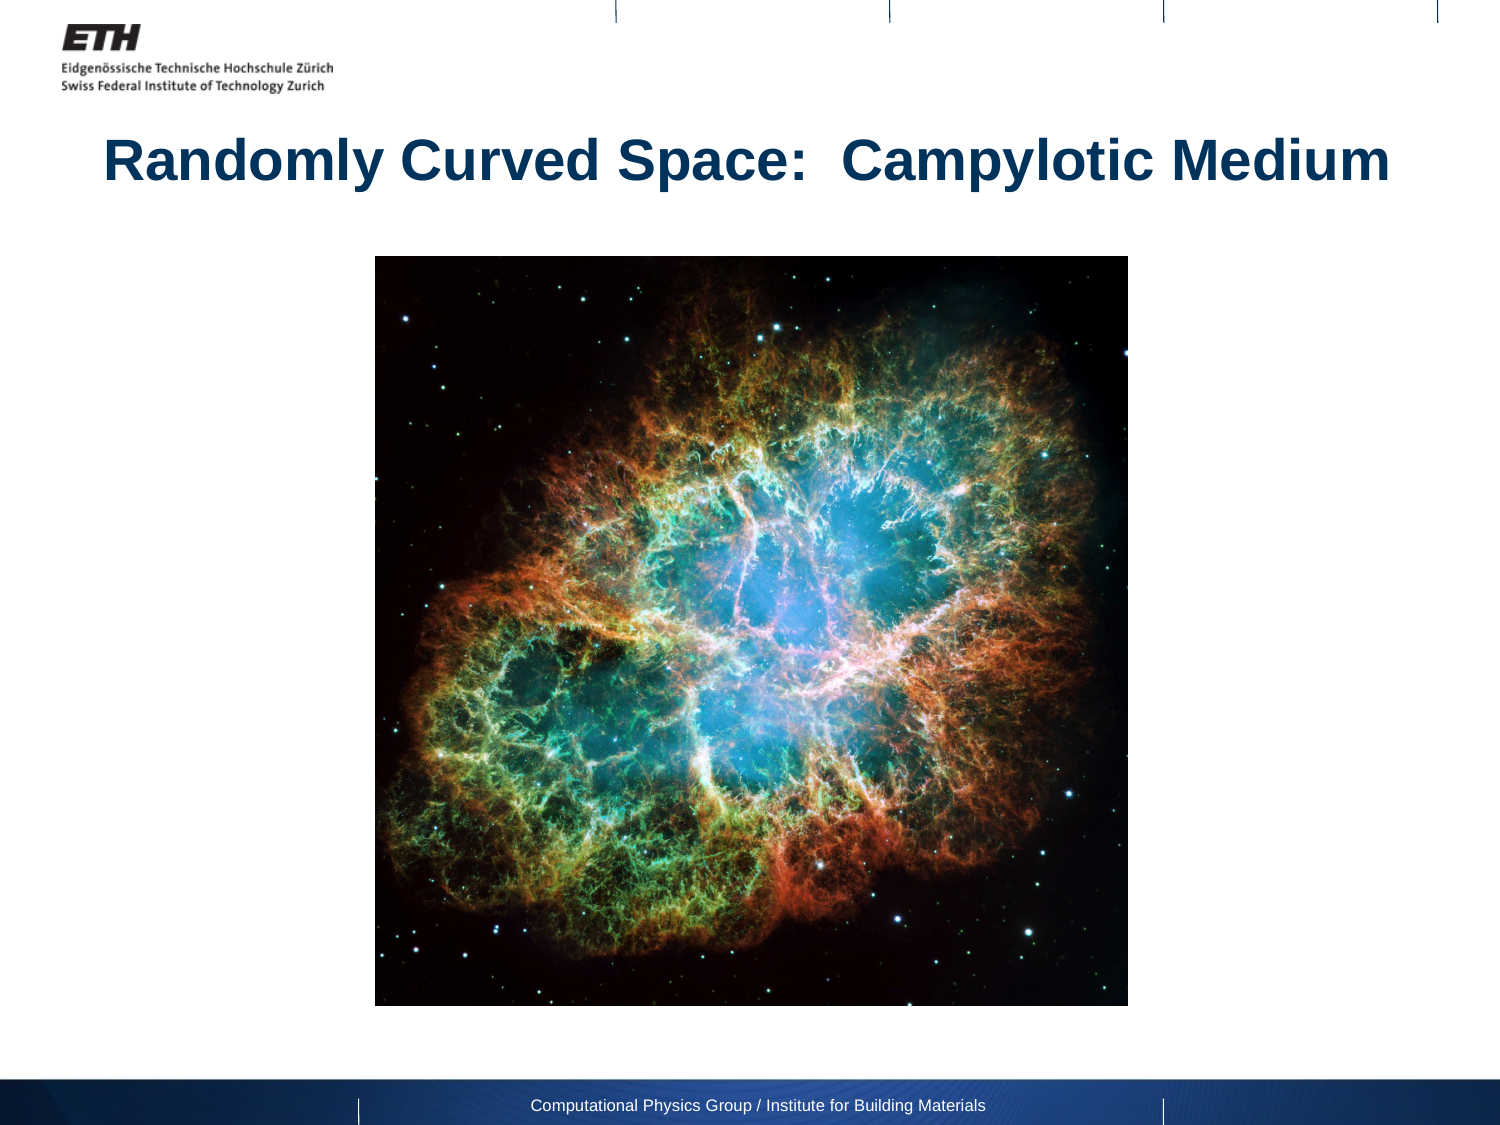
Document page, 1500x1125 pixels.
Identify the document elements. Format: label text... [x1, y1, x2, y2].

title Randomly Curved Space: Campylotic Medium [60, 125, 1436, 221]
picture [0, 1078, 1500, 1125]
picture [374, 256, 1128, 1006]
picture [62, 24, 333, 94]
footer Computational Physics Group / Institute for Building Materials [367, 1088, 1151, 1125]
